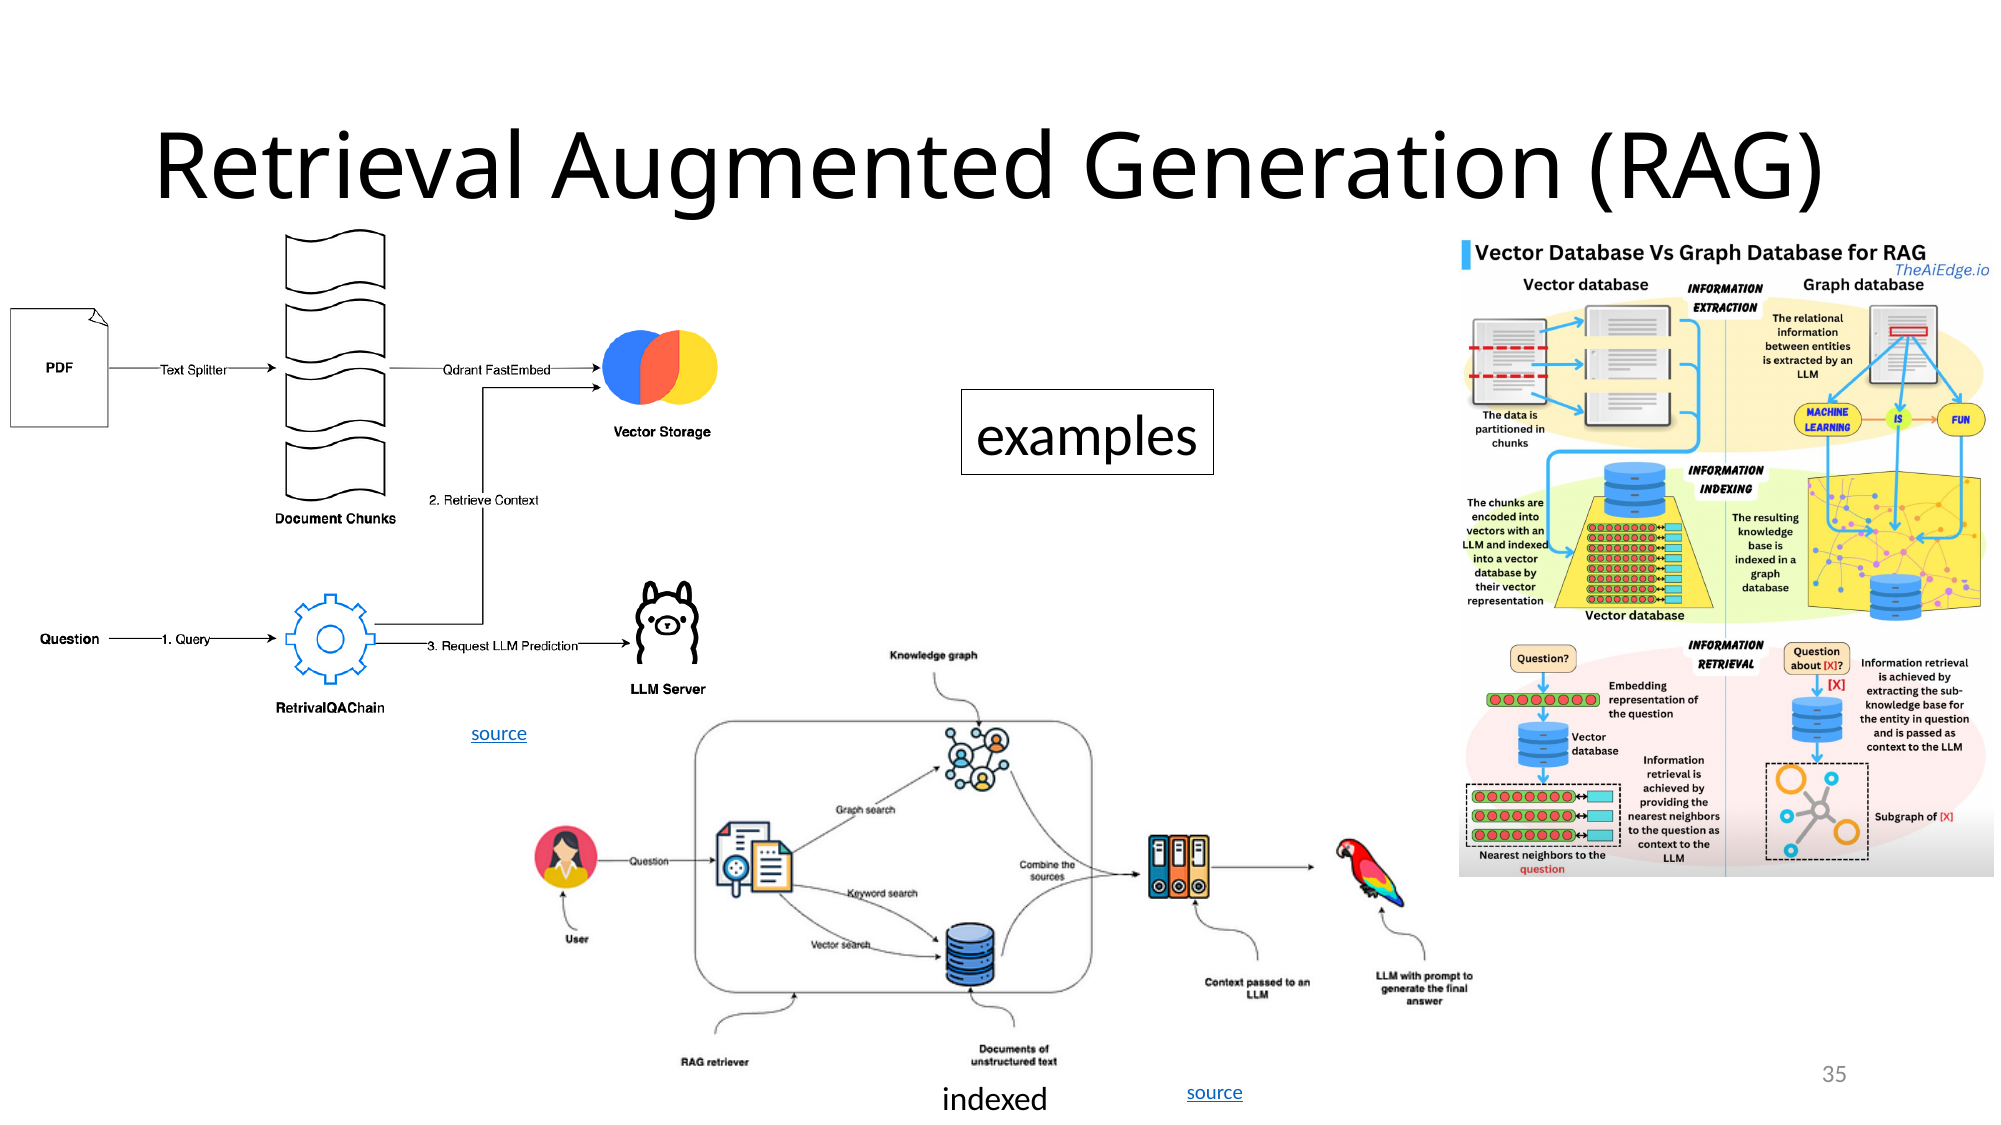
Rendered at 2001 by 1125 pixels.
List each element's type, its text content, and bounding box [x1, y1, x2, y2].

picture [0, 218, 1994, 1091]
text_box source [456, 733, 514, 752]
slide_number 35 [1412, 1042, 1863, 1103]
text_box examples [961, 389, 1214, 475]
text_box source [1172, 1091, 1258, 1111]
text_box indexed [927, 1091, 1064, 1125]
title Retrieval Augmented Generation (RAG) [137, 59, 1863, 278]
